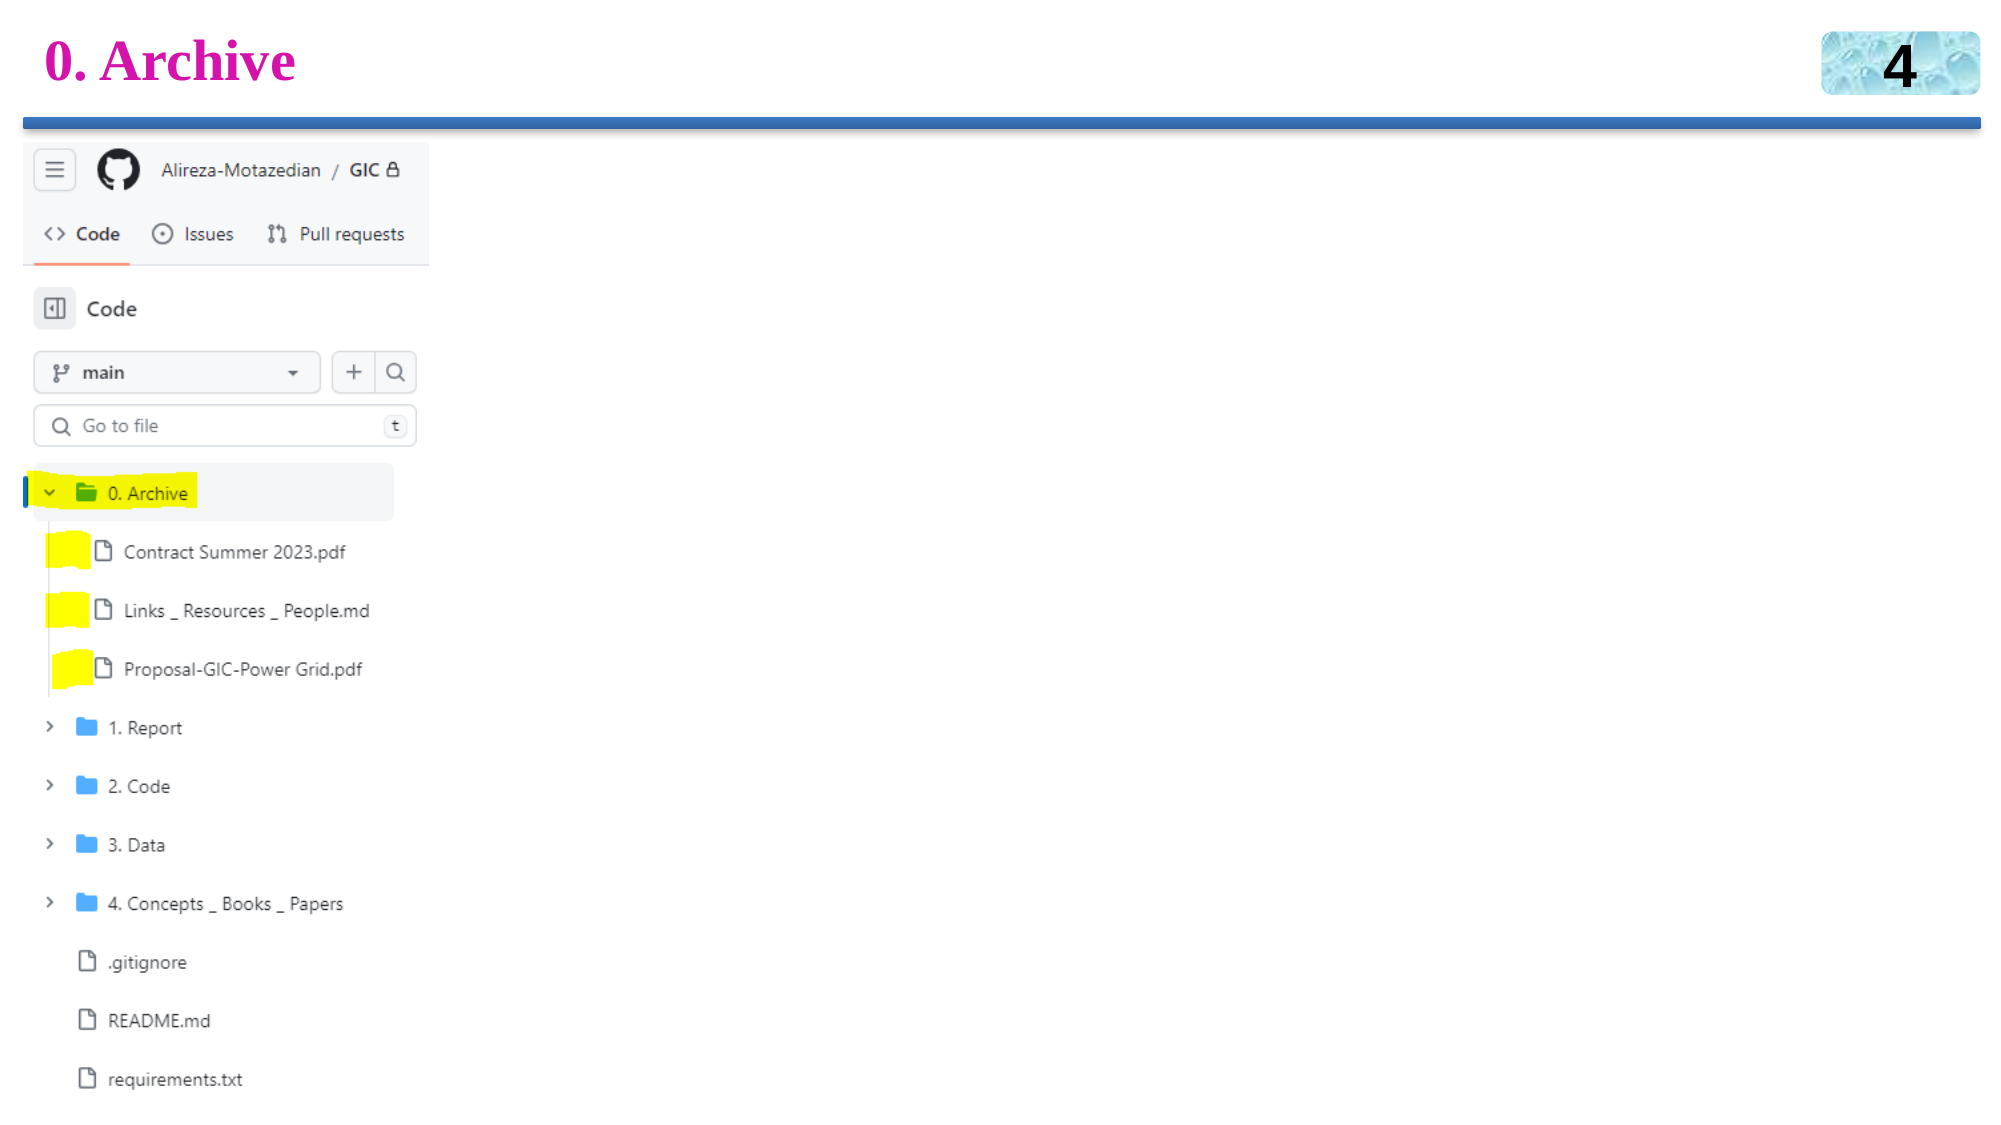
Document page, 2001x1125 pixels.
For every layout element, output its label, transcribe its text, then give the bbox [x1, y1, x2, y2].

picture [23, 142, 429, 1106]
text_box [23, 117, 1981, 129]
title 0. Archive [24, 19, 1441, 104]
text_box 4 [1821, 31, 1981, 95]
